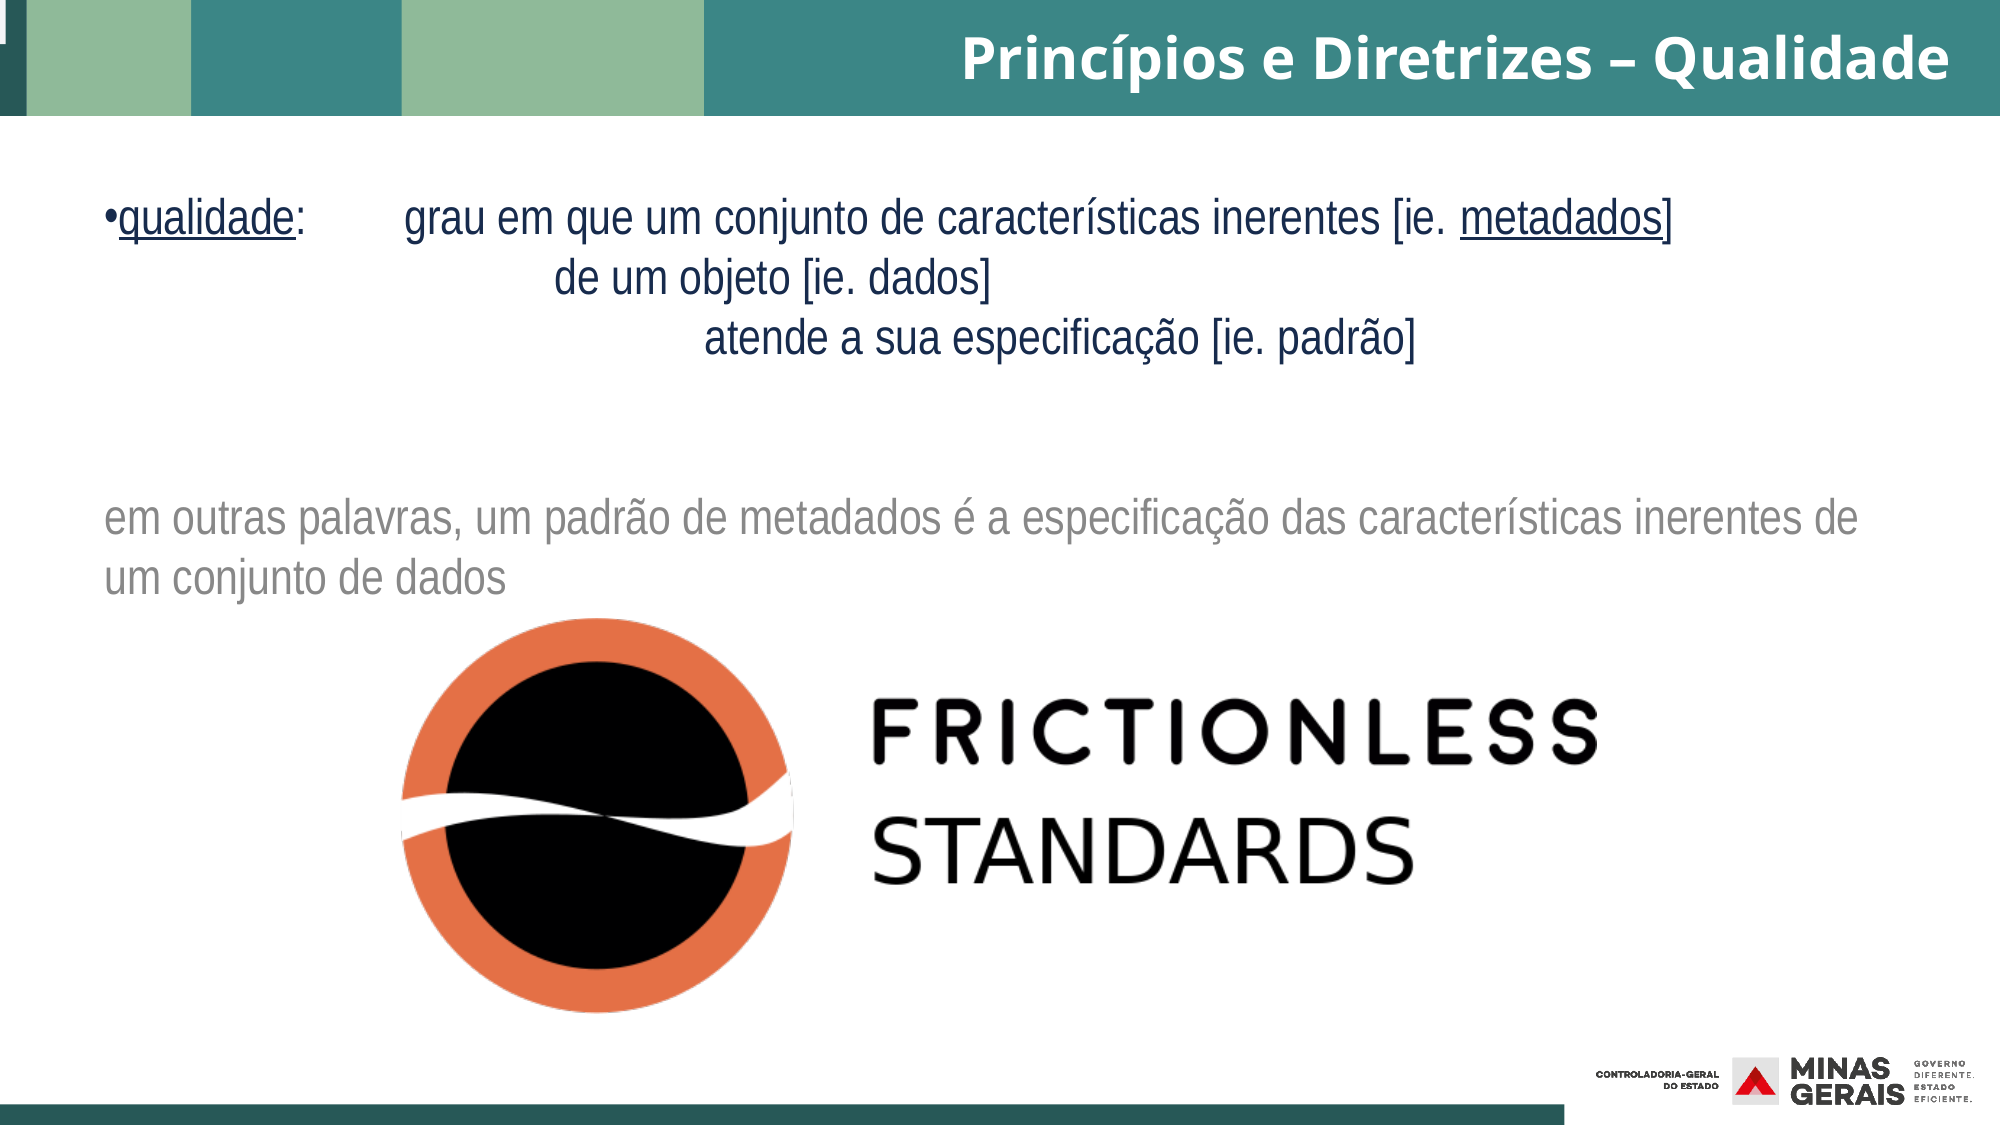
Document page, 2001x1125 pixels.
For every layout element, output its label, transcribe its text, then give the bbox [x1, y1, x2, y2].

picture [1596, 1057, 1974, 1105]
text_box [0, 0, 6, 45]
list qualidade: grau em que um conjunto de características inerentes [ie. metadados] de um objeto [ie. dados] atende a sua especificação [ie. padrão] em outras palavras, um padrão de metadados é a especificação das características inerentes de um conjunto de dados [89, 177, 1908, 446]
title Princípios e Diretrizes – Qualidade [737, 8, 1979, 99]
picture [400, 618, 1597, 1014]
